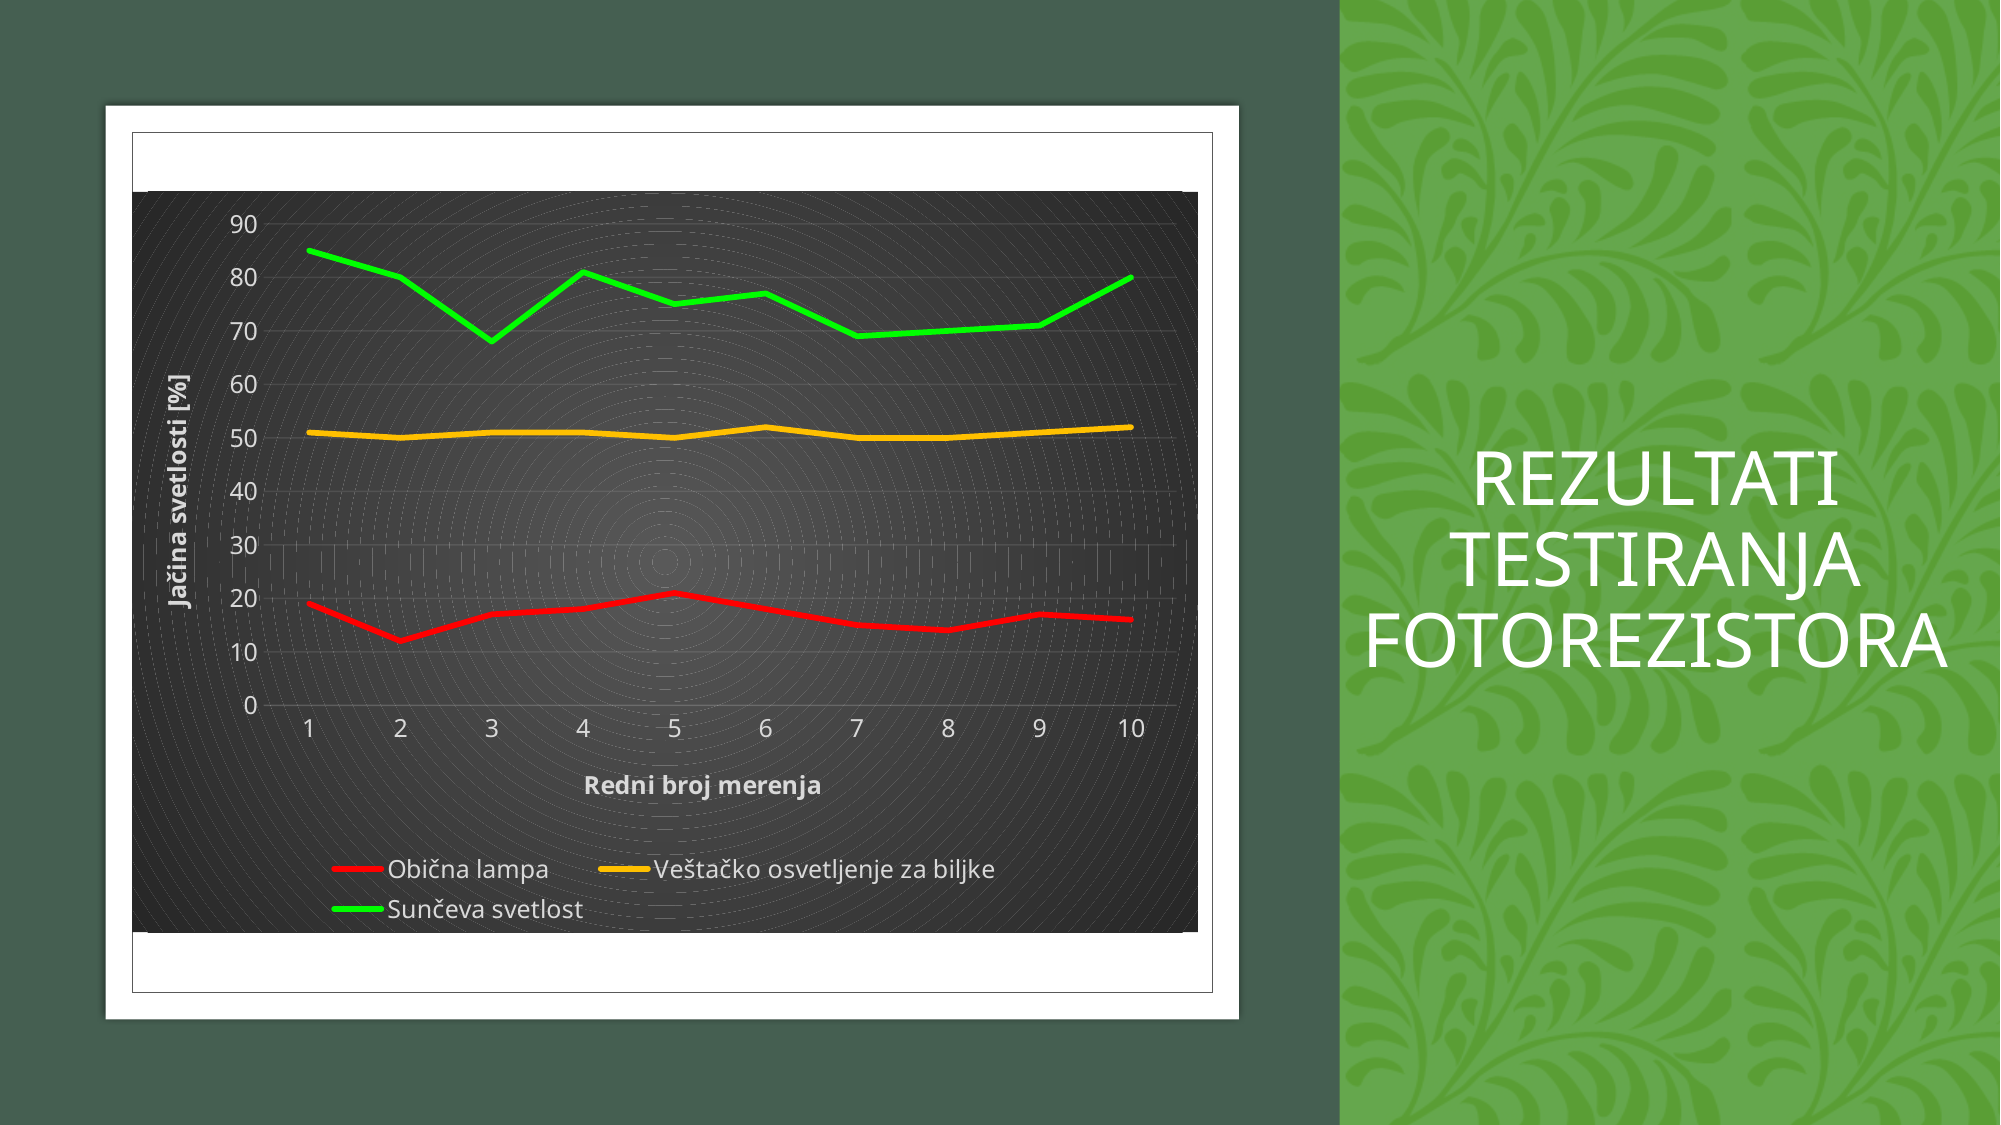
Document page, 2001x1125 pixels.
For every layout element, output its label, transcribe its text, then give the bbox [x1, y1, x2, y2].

text_box [1339, 0, 2000, 1125]
text_box [105, 105, 1239, 1020]
chart [132, 191, 1198, 933]
title REZULTATI TESTIRANJA FOTOREZISTORA [1344, 105, 1967, 1020]
text_box [132, 132, 1213, 993]
text_box [0, 0, 1339, 1125]
